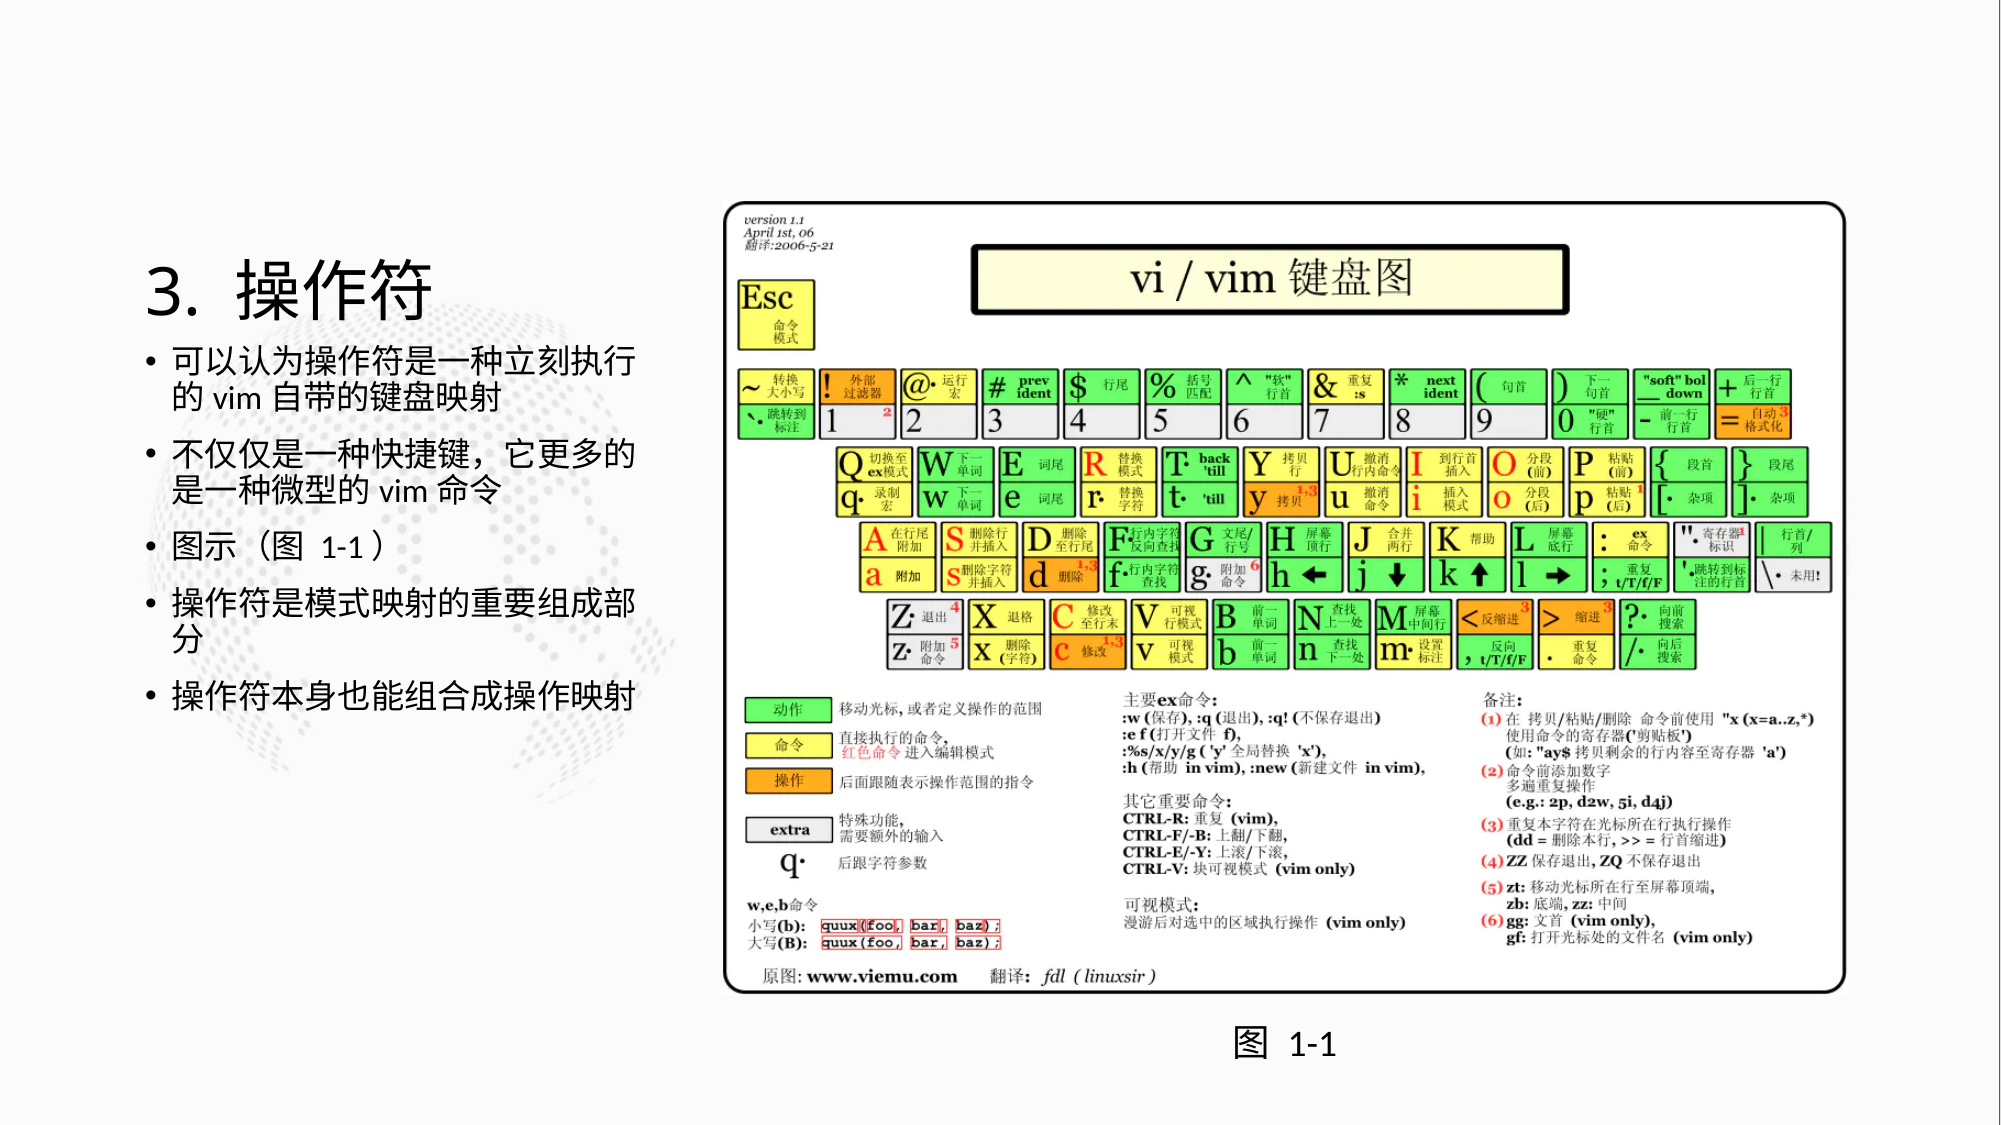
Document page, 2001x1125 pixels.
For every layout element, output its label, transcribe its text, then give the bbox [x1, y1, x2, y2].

picture [0, 0, 2001, 1125]
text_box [722, 201, 1848, 1085]
list 可以认为操作符是一种立刻执行的vim自带的键盘映射 不仅仅是一种快捷键，它更多的是一种微型的vim命令 图示（图 1-1） 操作符是模式映射的重要组成部分 操作符本身也能组合成操作映射 [137, 336, 651, 964]
title 3. 操作符 [137, 74, 784, 338]
